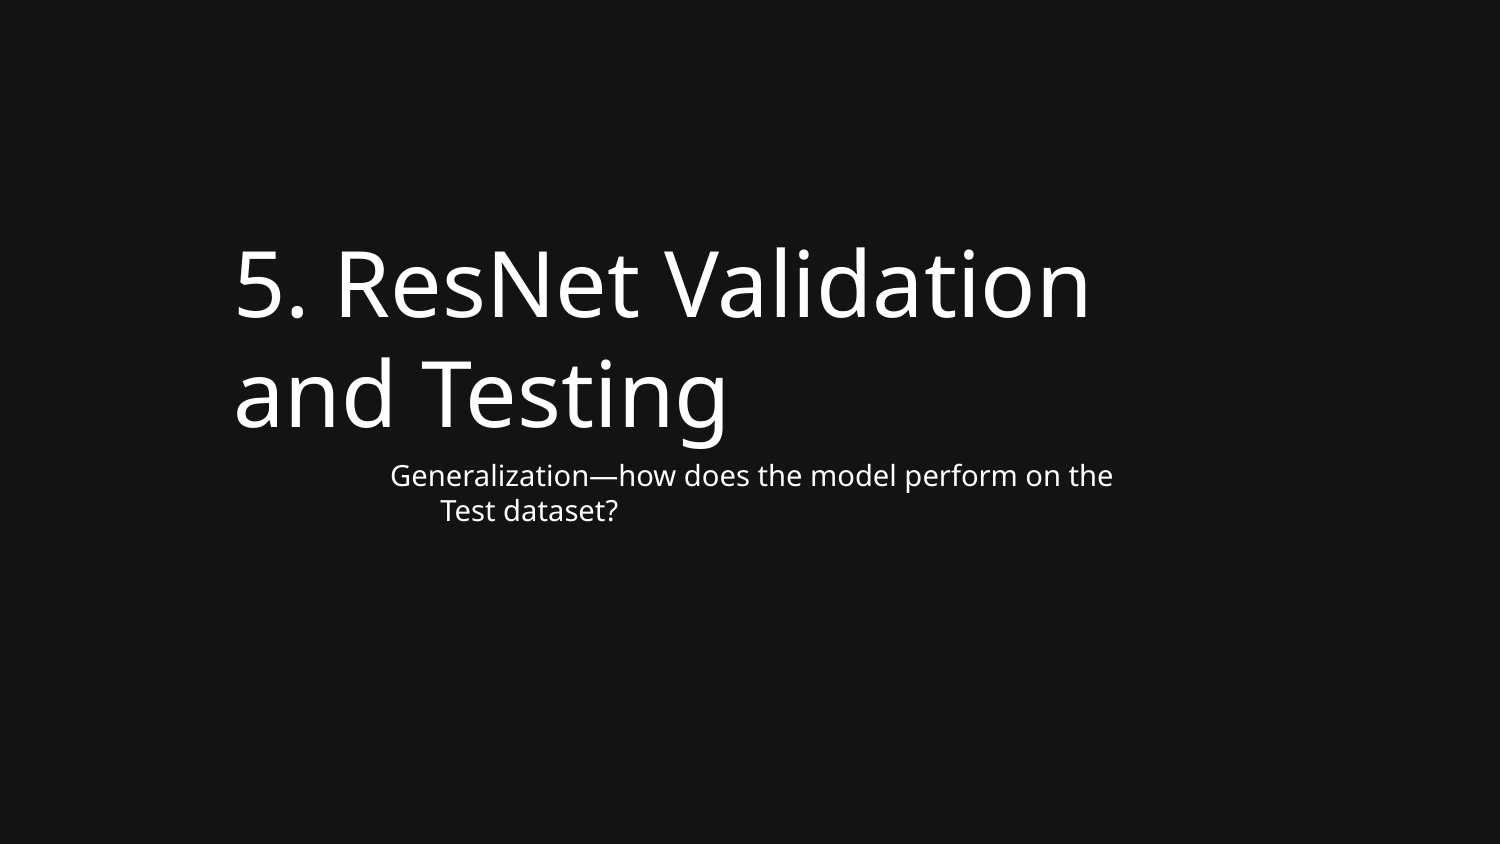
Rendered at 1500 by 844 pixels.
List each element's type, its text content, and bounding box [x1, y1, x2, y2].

subtitle Generalization—how does the model perform on the Test dataset? [350, 442, 1150, 553]
title 5. ResNet Validation and Testing [218, 206, 1282, 461]
